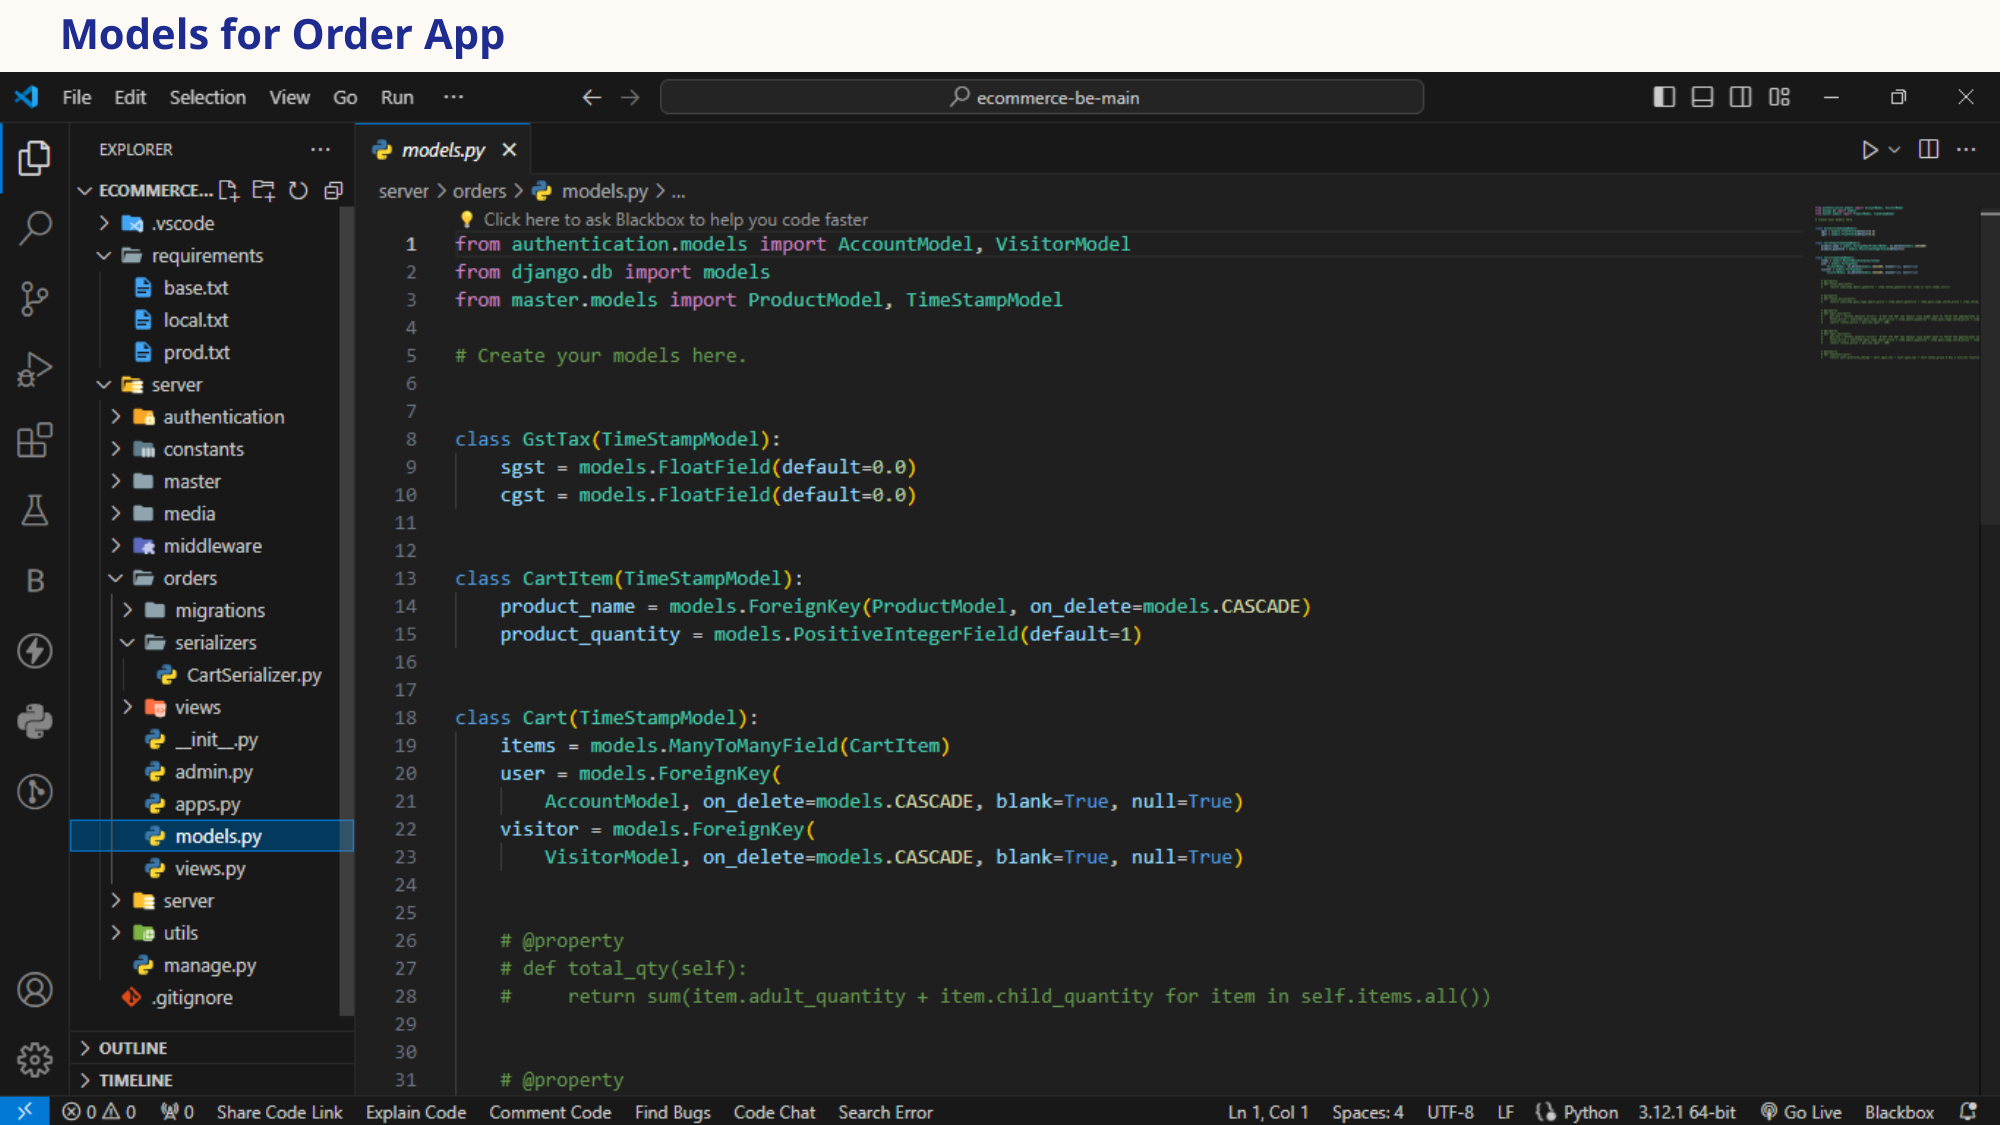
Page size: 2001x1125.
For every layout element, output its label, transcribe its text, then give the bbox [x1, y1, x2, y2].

picture [0, 72, 2000, 1125]
title Models for Order App [0, 0, 566, 70]
